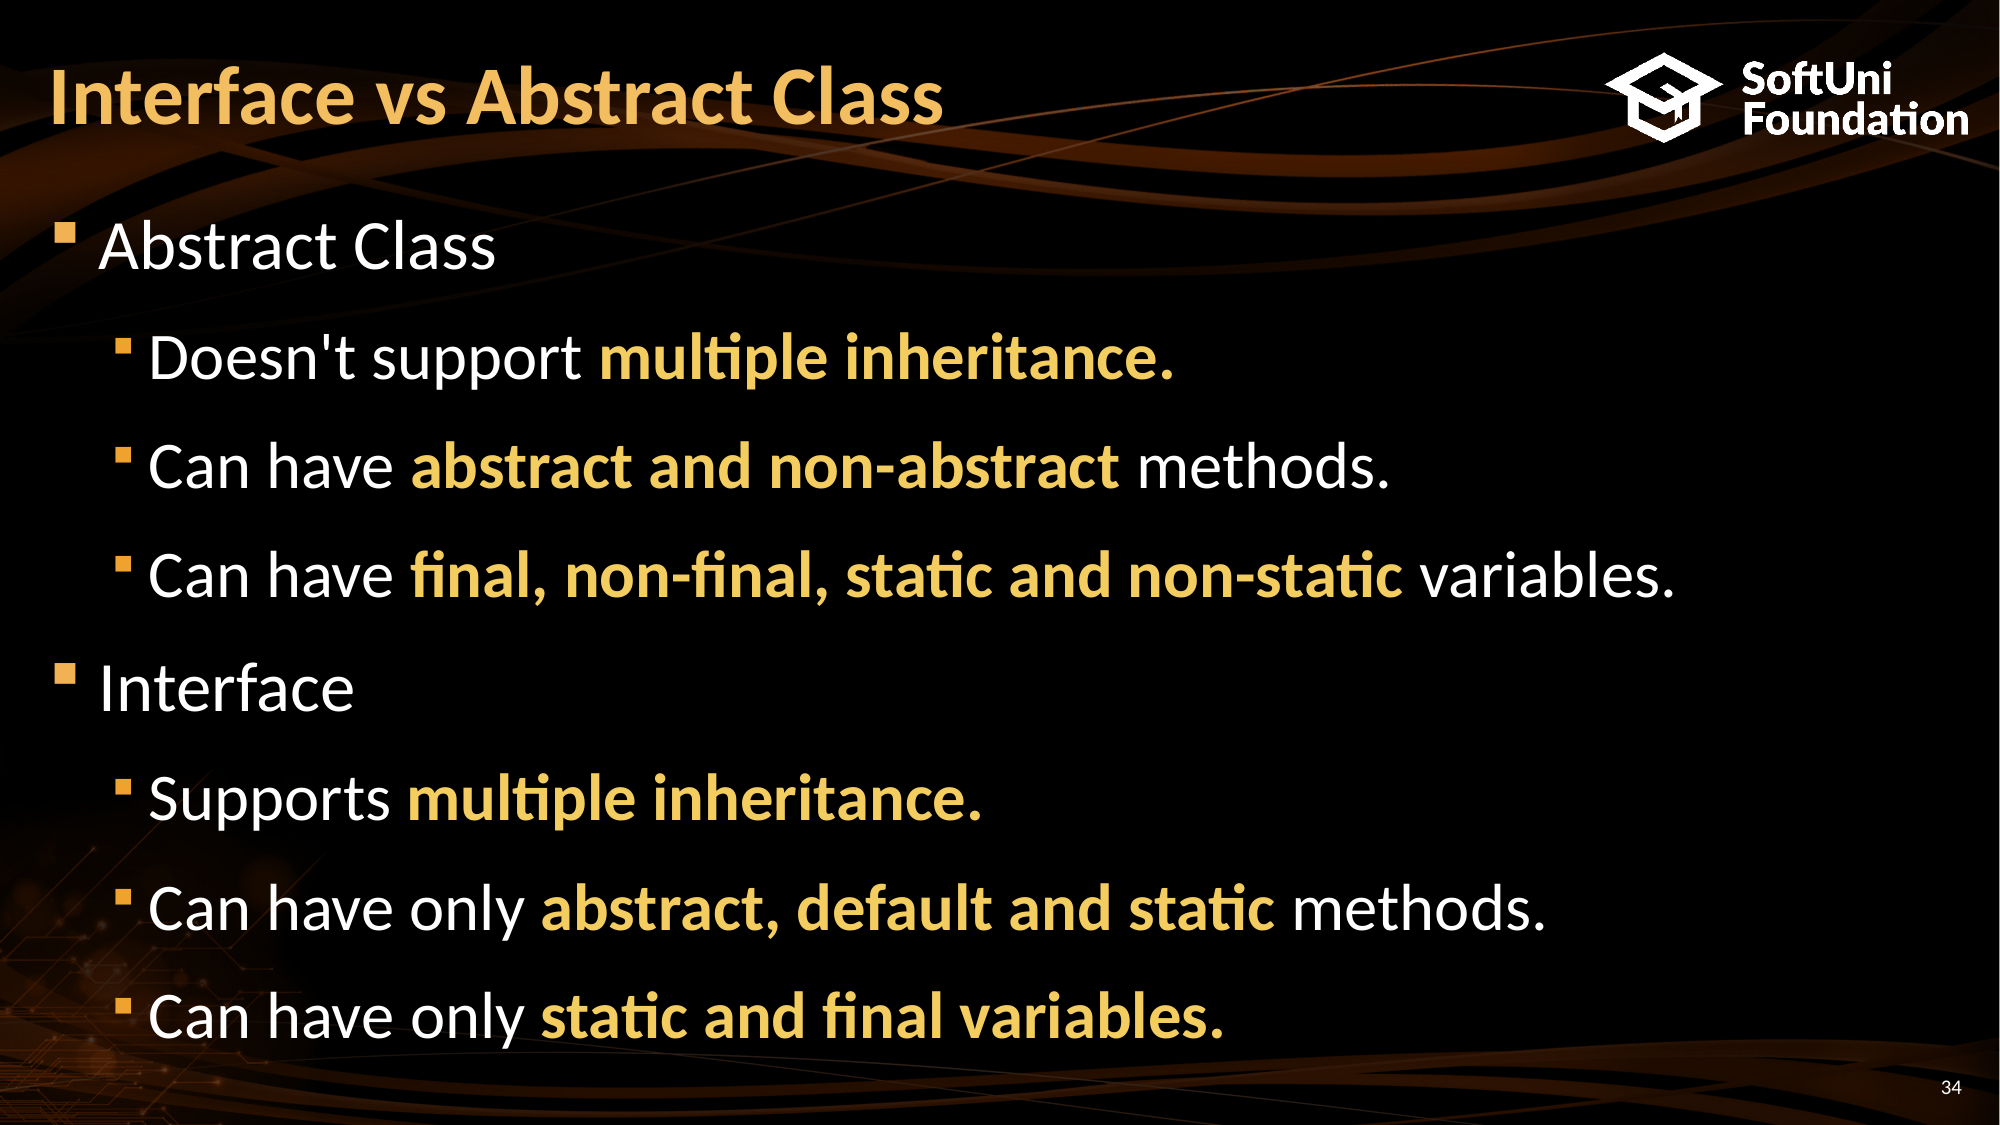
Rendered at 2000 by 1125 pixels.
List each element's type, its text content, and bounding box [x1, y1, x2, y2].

title Interface vs Abstract Class [30, 6, 1602, 189]
list Abstract Class Doesn't support multiple inheritance. Can have abstract and non-abstract methods. Can have final, non-final, static and non-static variables. Interface Supports multiple inheritance. Can have only abstract, default and static methods. Can have only static and final variables. [31, 188, 1968, 1103]
picture [0, 0, 2000, 1125]
